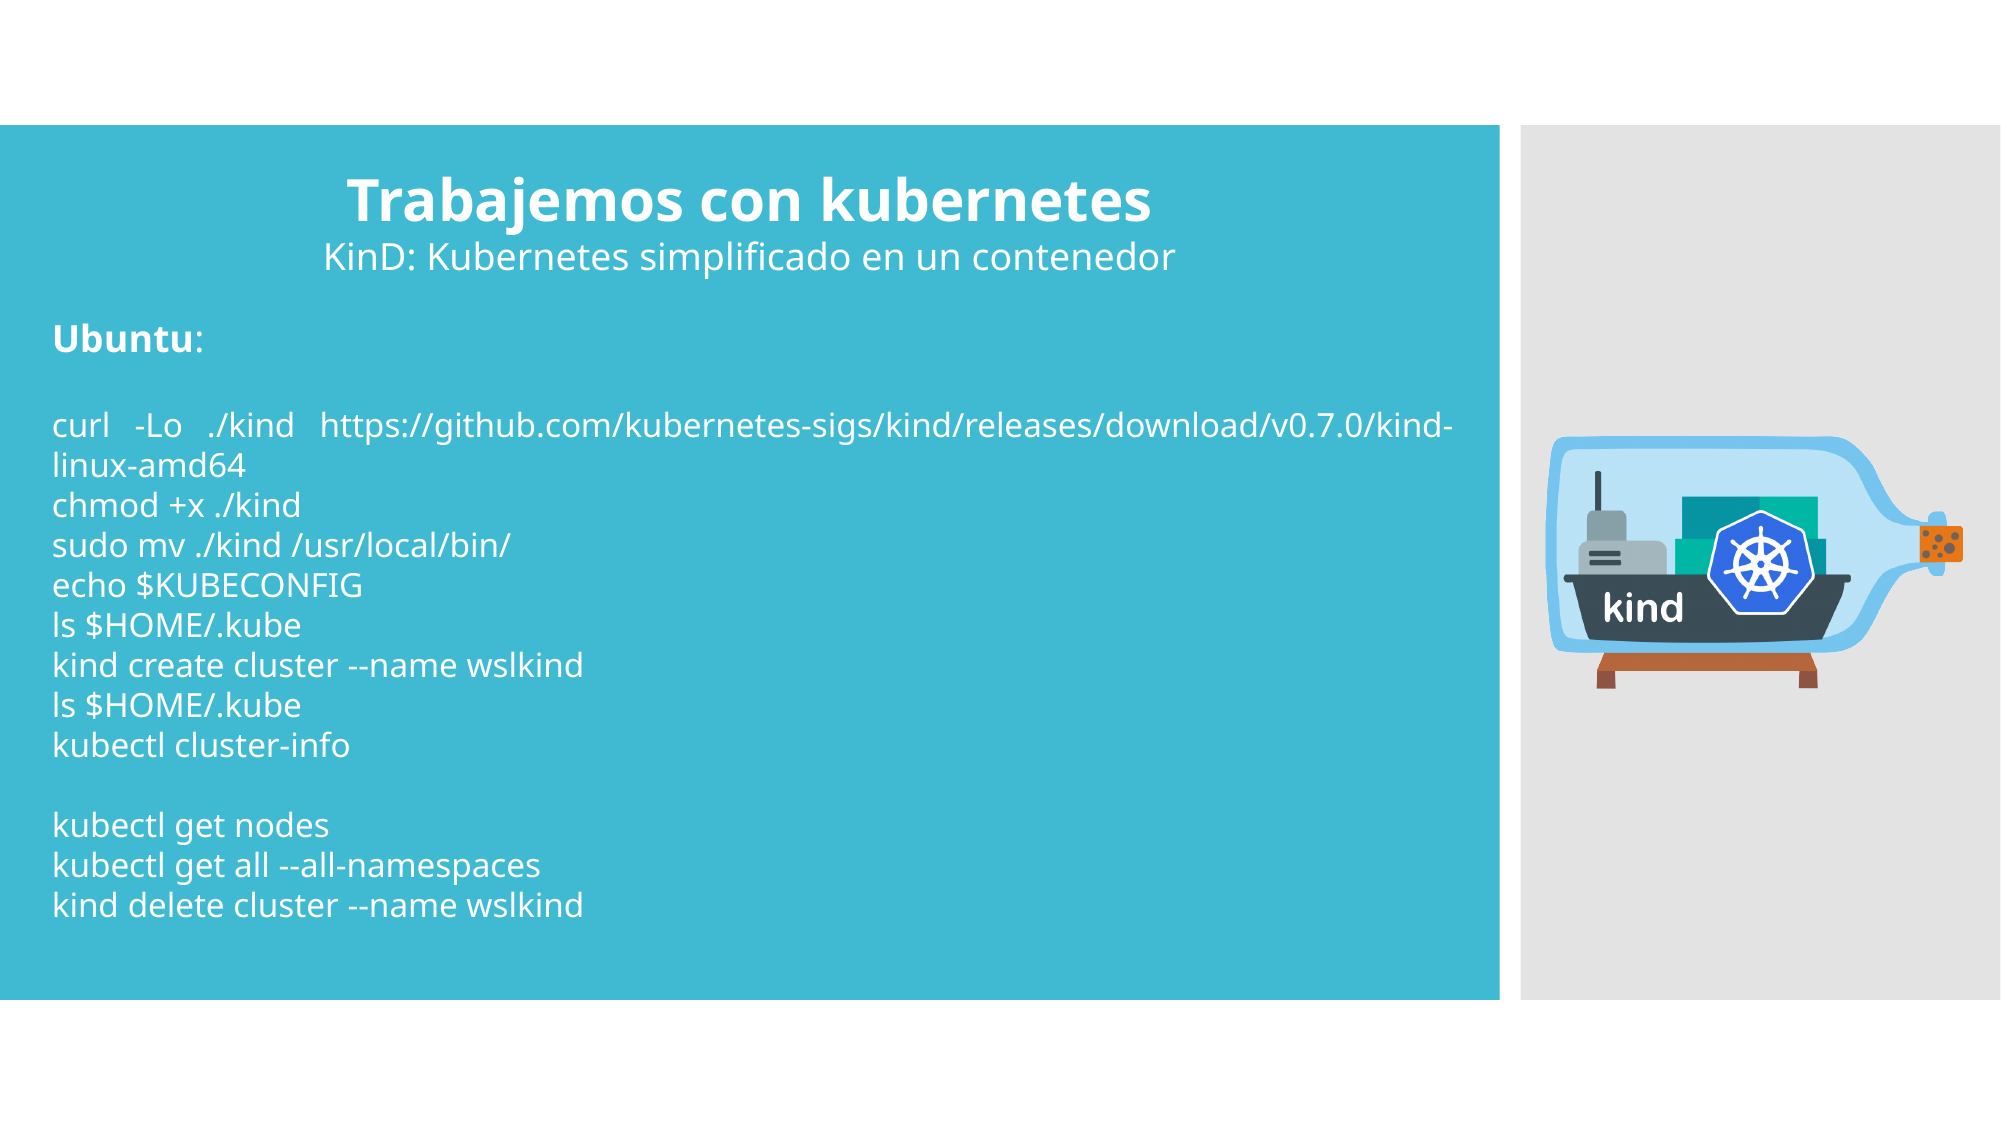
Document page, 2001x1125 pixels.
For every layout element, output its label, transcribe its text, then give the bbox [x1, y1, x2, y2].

text_box Trabajemos con kubernetes KinD: Kubernetes simplificado en un contenedor [52, 155, 1448, 286]
text_box Ubuntu: curl -Lo ./kind https://github.com/kubernetes-sigs/kind/releases/download/v0.7.0/kind-linux-amd64 chmod +x ./kind sudo mv ./kind /usr/local/bin/ echo $KUBECONFIG ls $HOME/.kube kind create cluster --name wslkind ls $HOME/.kube kubectl cluster-info kubectl get nodes kubectl get all --all-namespaces kind delete cluster --name wslkind [37, 307, 1471, 931]
picture [1545, 436, 1964, 689]
